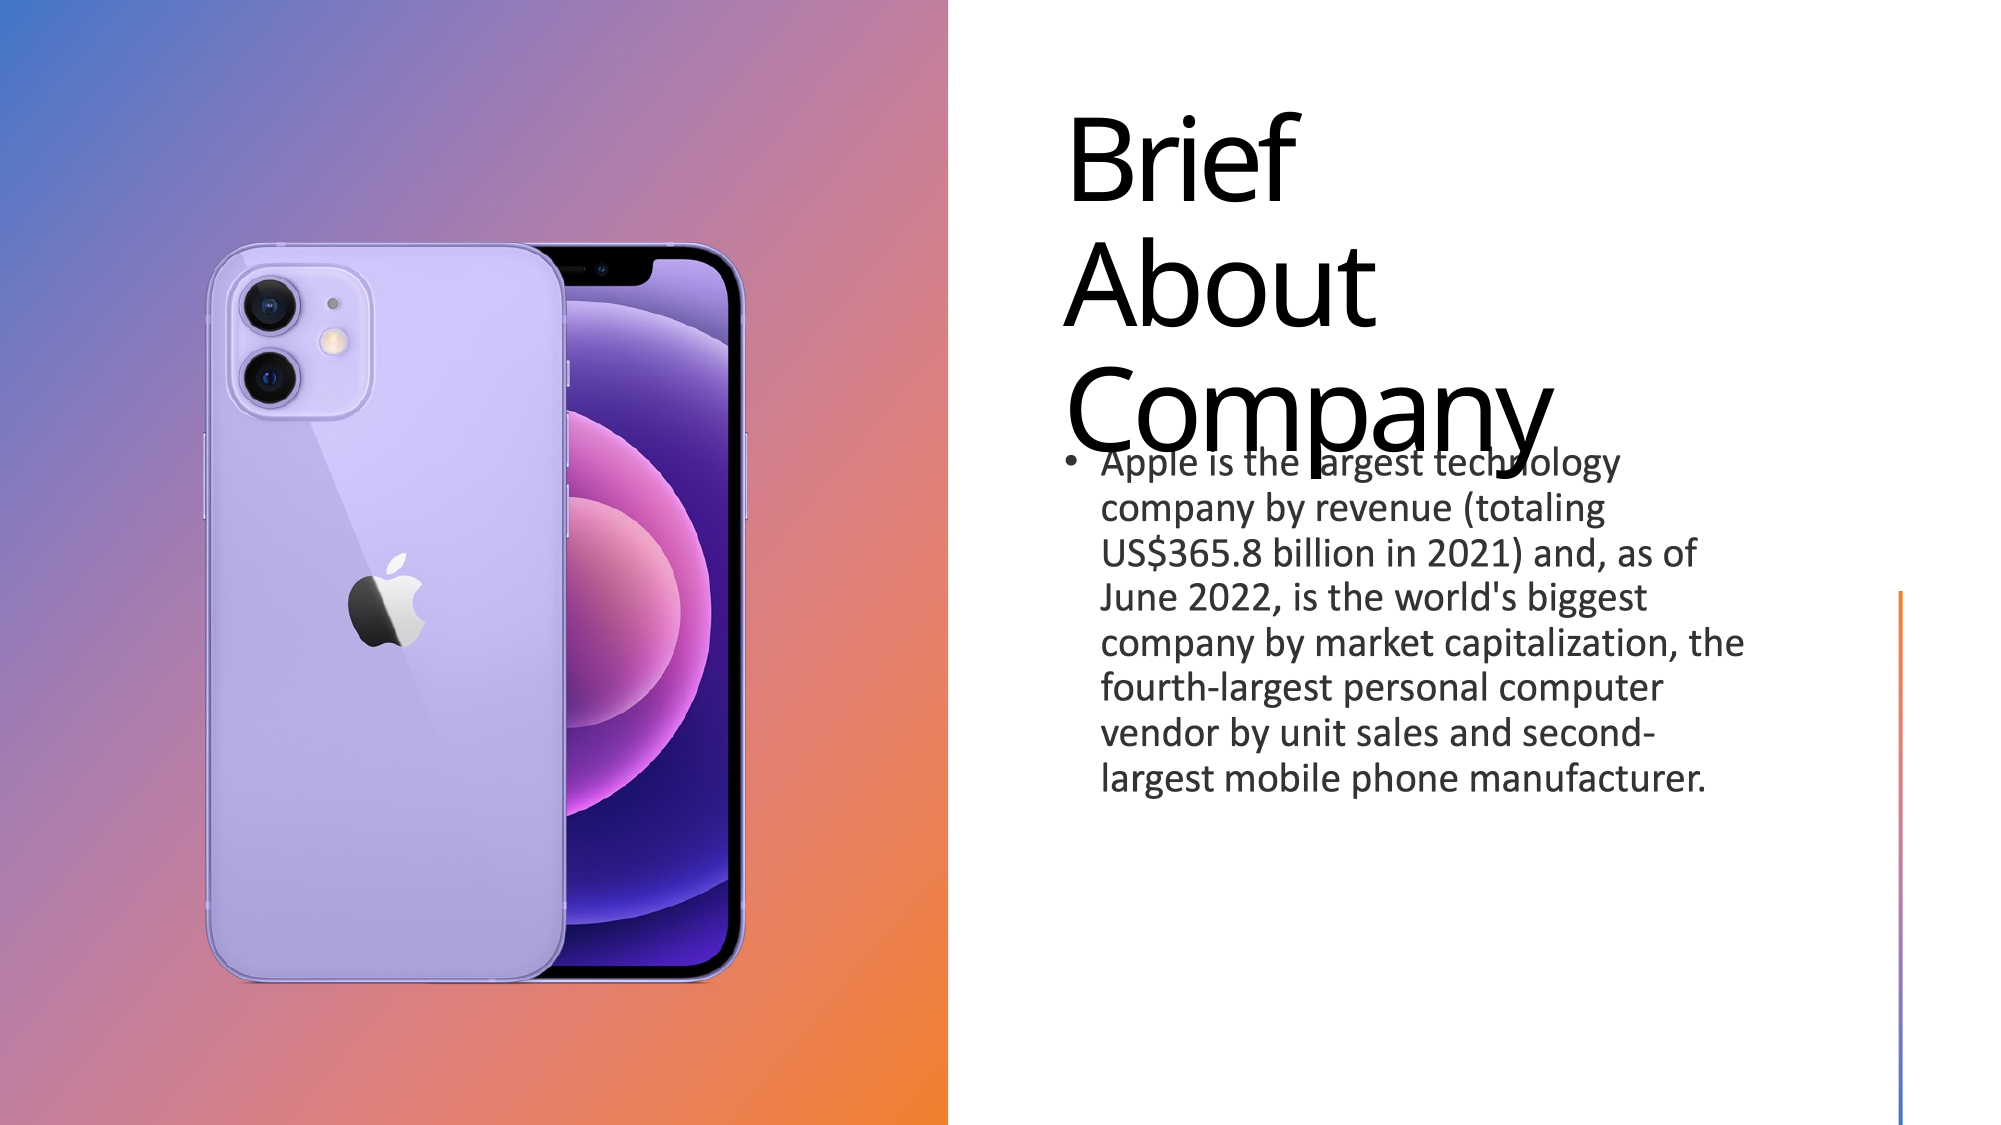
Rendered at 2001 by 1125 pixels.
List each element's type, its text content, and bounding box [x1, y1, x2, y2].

title Brief About Company [1061, 81, 1599, 420]
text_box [1040, 422, 1781, 828]
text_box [0, 0, 949, 1125]
text_box [1898, 591, 1903, 1125]
